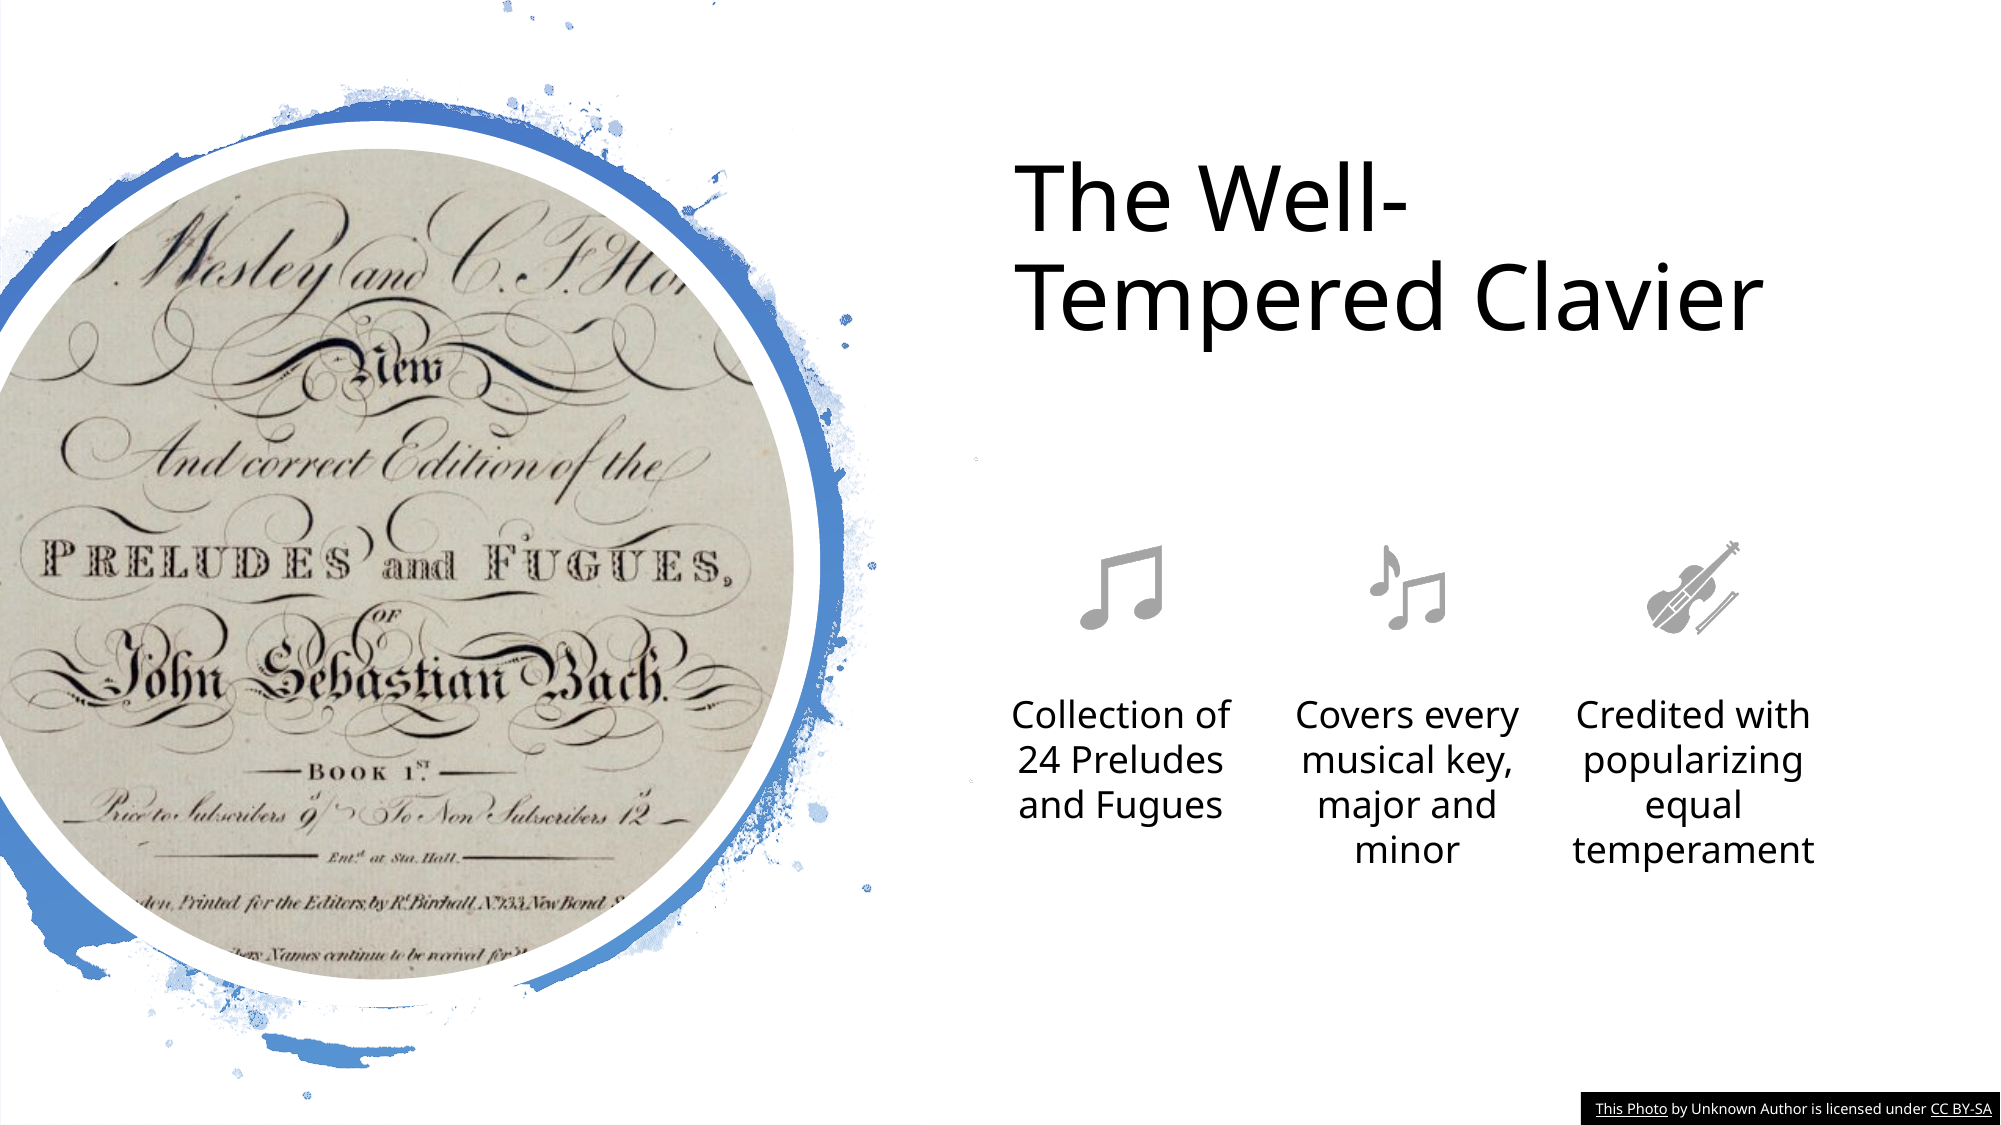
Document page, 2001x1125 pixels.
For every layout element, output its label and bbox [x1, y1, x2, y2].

list [999, 397, 1816, 995]
picture [0, 0, 2000, 1125]
